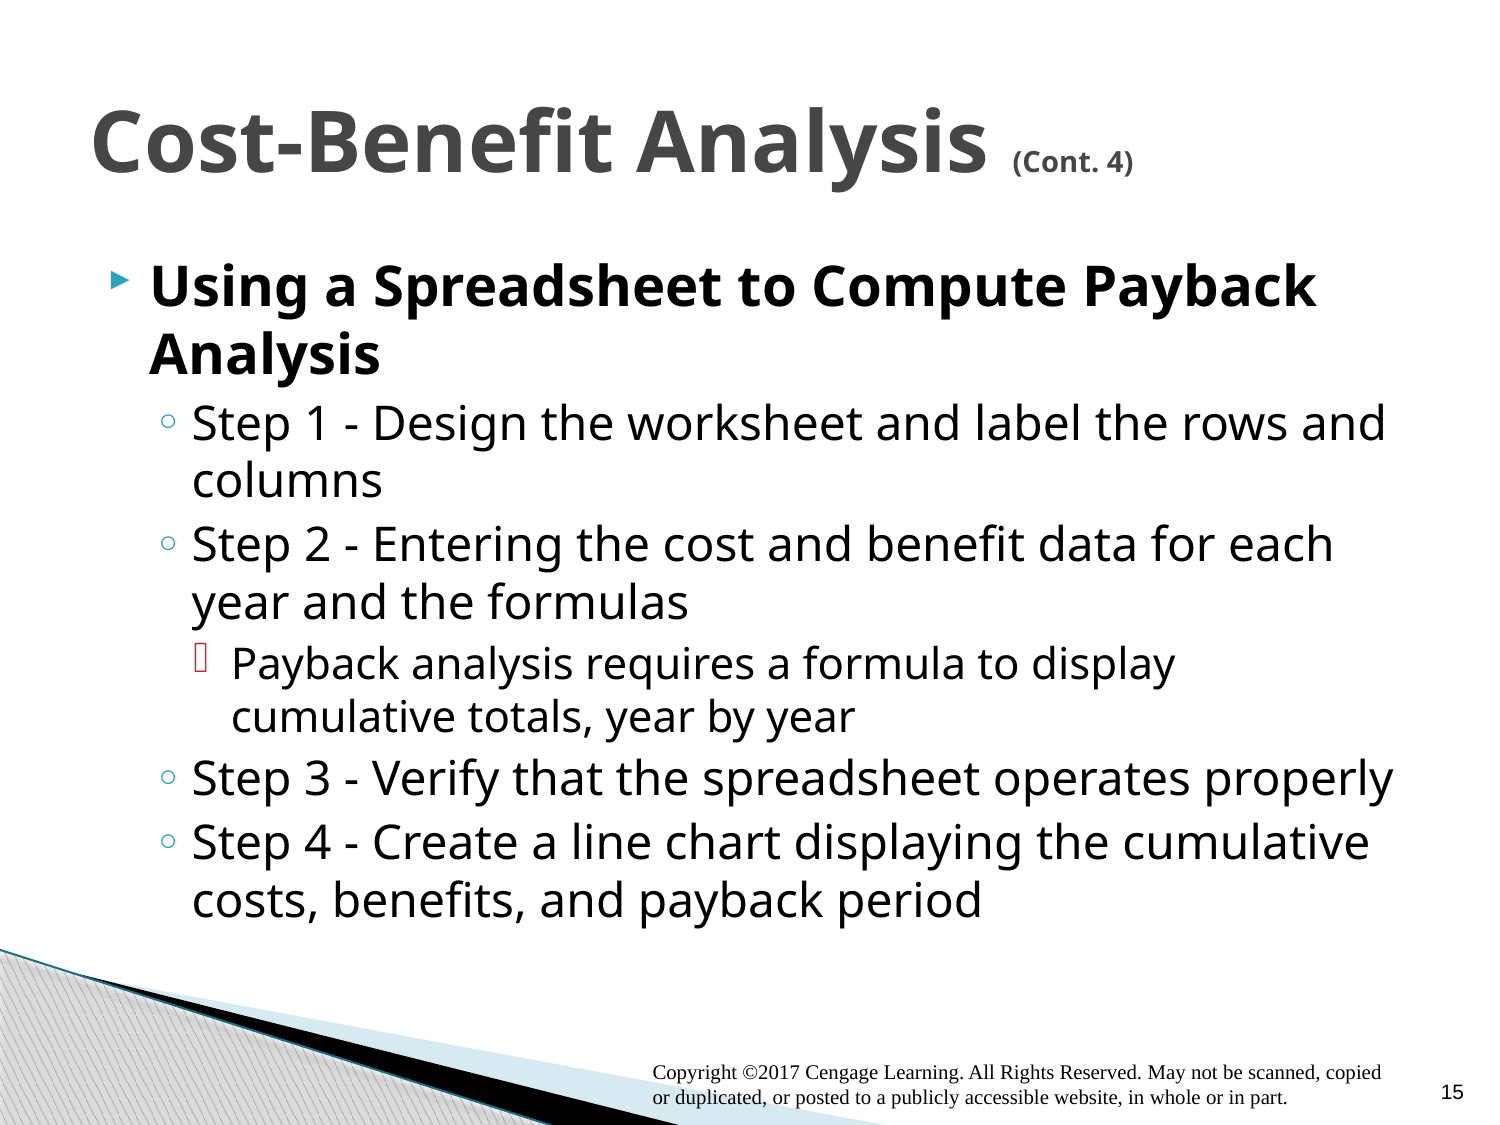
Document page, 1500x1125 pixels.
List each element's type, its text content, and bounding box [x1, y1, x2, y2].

title Cost-Benefit Analysis (Cont. 4) [75, 45, 1425, 233]
slide_number 15 [1418, 1051, 1479, 1112]
list Using a Spreadsheet to Compute Payback Analysis Step 1 - Design the worksheet and label the rows and columns Step 2 - Entering the cost and benefit data for each year and the formulas Payback analysis requires a formula to display cumulative totals, year by year Step 3 - Verify that the spreadsheet operates properly Step 4 - Create a line chart displaying the cumulative costs, benefits, and payback period [75, 243, 1425, 986]
